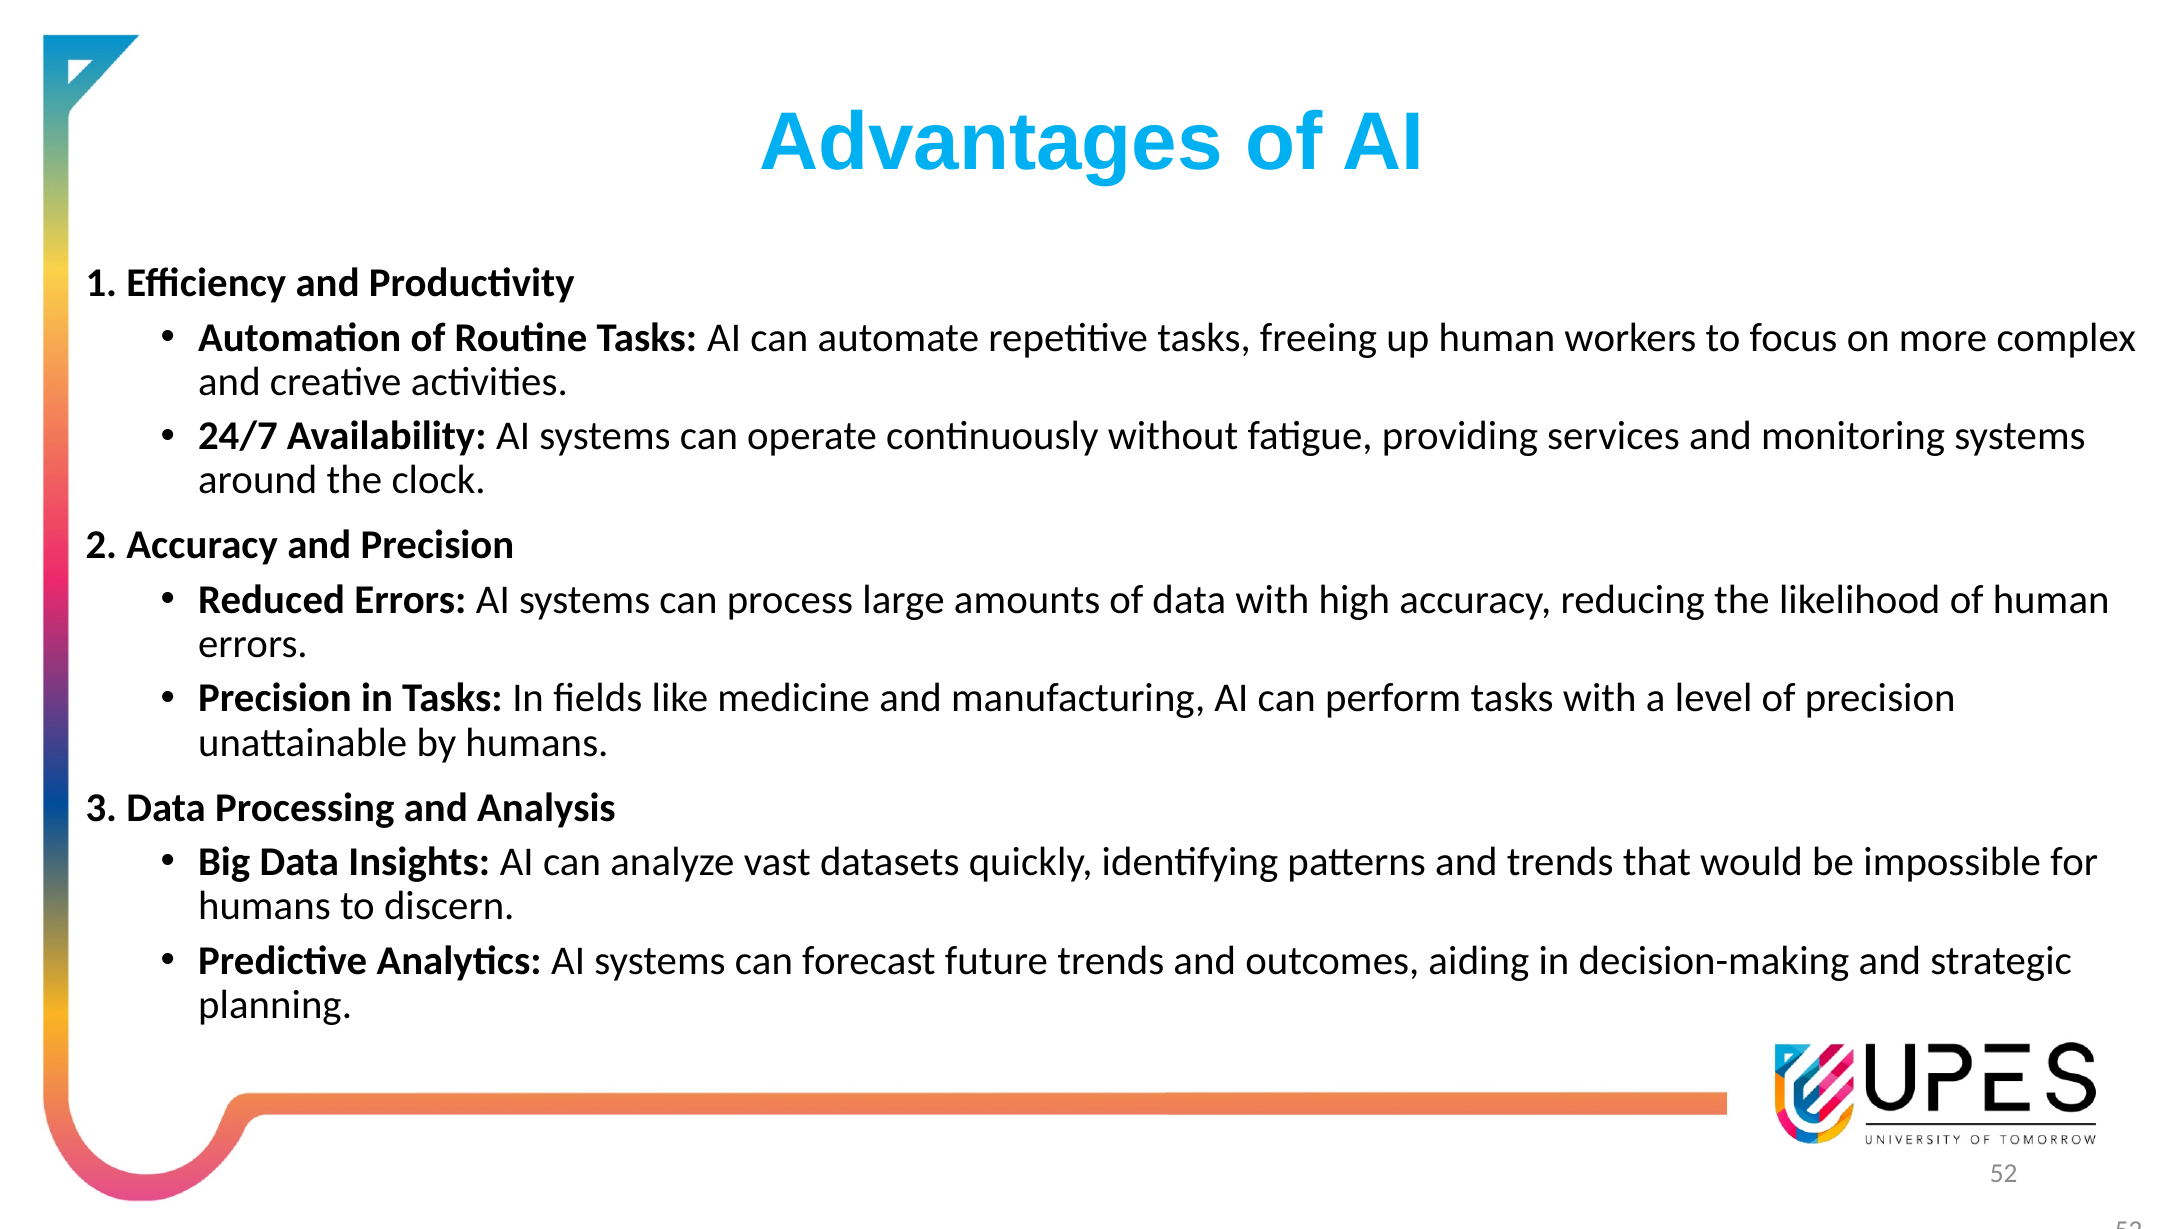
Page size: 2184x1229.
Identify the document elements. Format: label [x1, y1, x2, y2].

list [0, 0, 2184, 1229]
